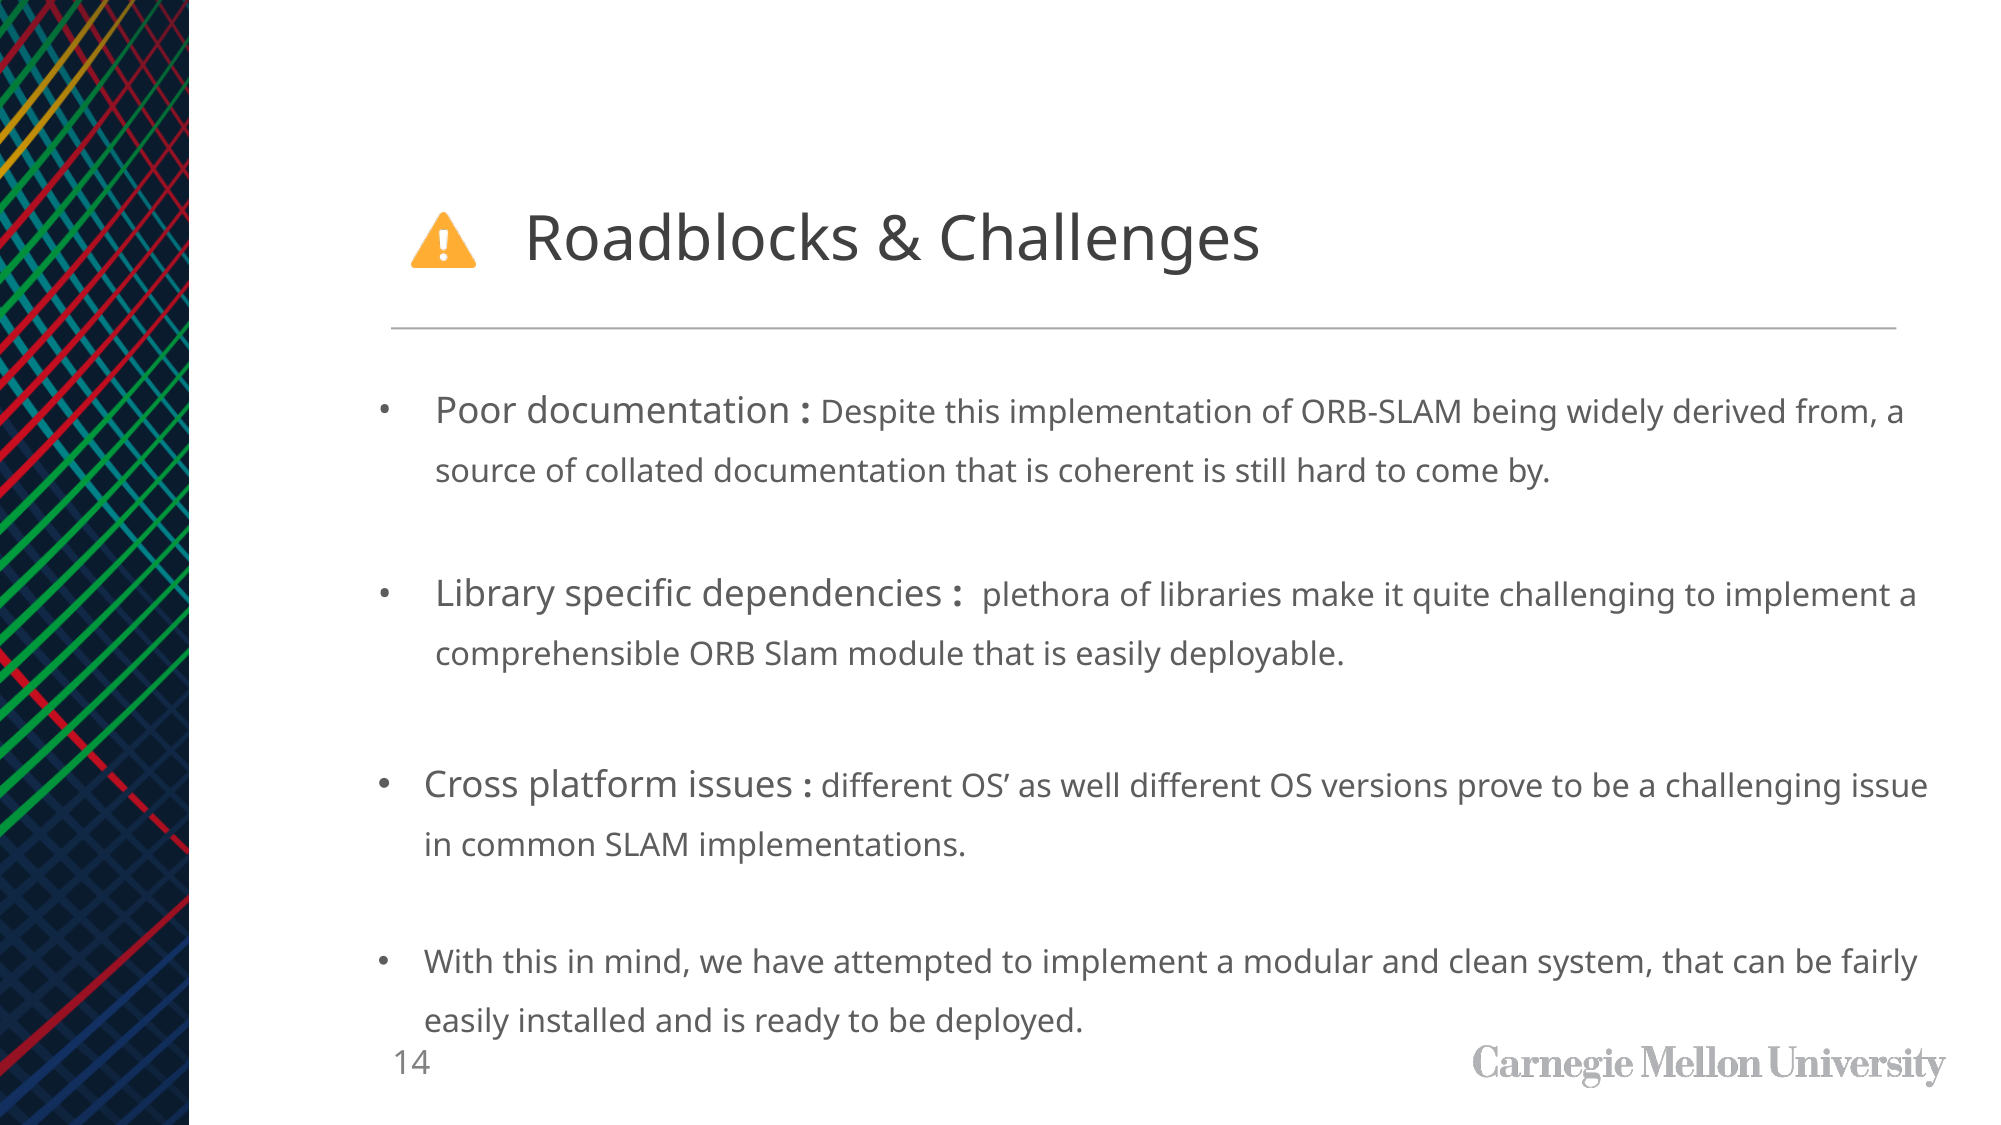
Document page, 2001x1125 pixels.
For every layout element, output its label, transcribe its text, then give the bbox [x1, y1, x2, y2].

picture [410, 212, 477, 269]
picture [1473, 1051, 1946, 1088]
picture [0, 0, 189, 1125]
text_box Roadblocks & Challenges [517, 187, 1483, 294]
text_box Poor documentation : Despite this implementation of ORB-SLAM being widely derived from, a source of collated documentation that is coherent is still hard to come by. Library specific dependencies : plethora of libraries make it quite challenging to implement a comprehensible ORB Slam module that is easily deployable. Cross platform issues : different OS’ as well different OS versions prove to be a challenging issue in common SLAM implementations. With this in mind, we have attempted to implement a modular and clean system, that can be fairly easily installed and is ready to be deployed. [354, 357, 1963, 1051]
text_box 14 [384, 1051, 480, 1125]
